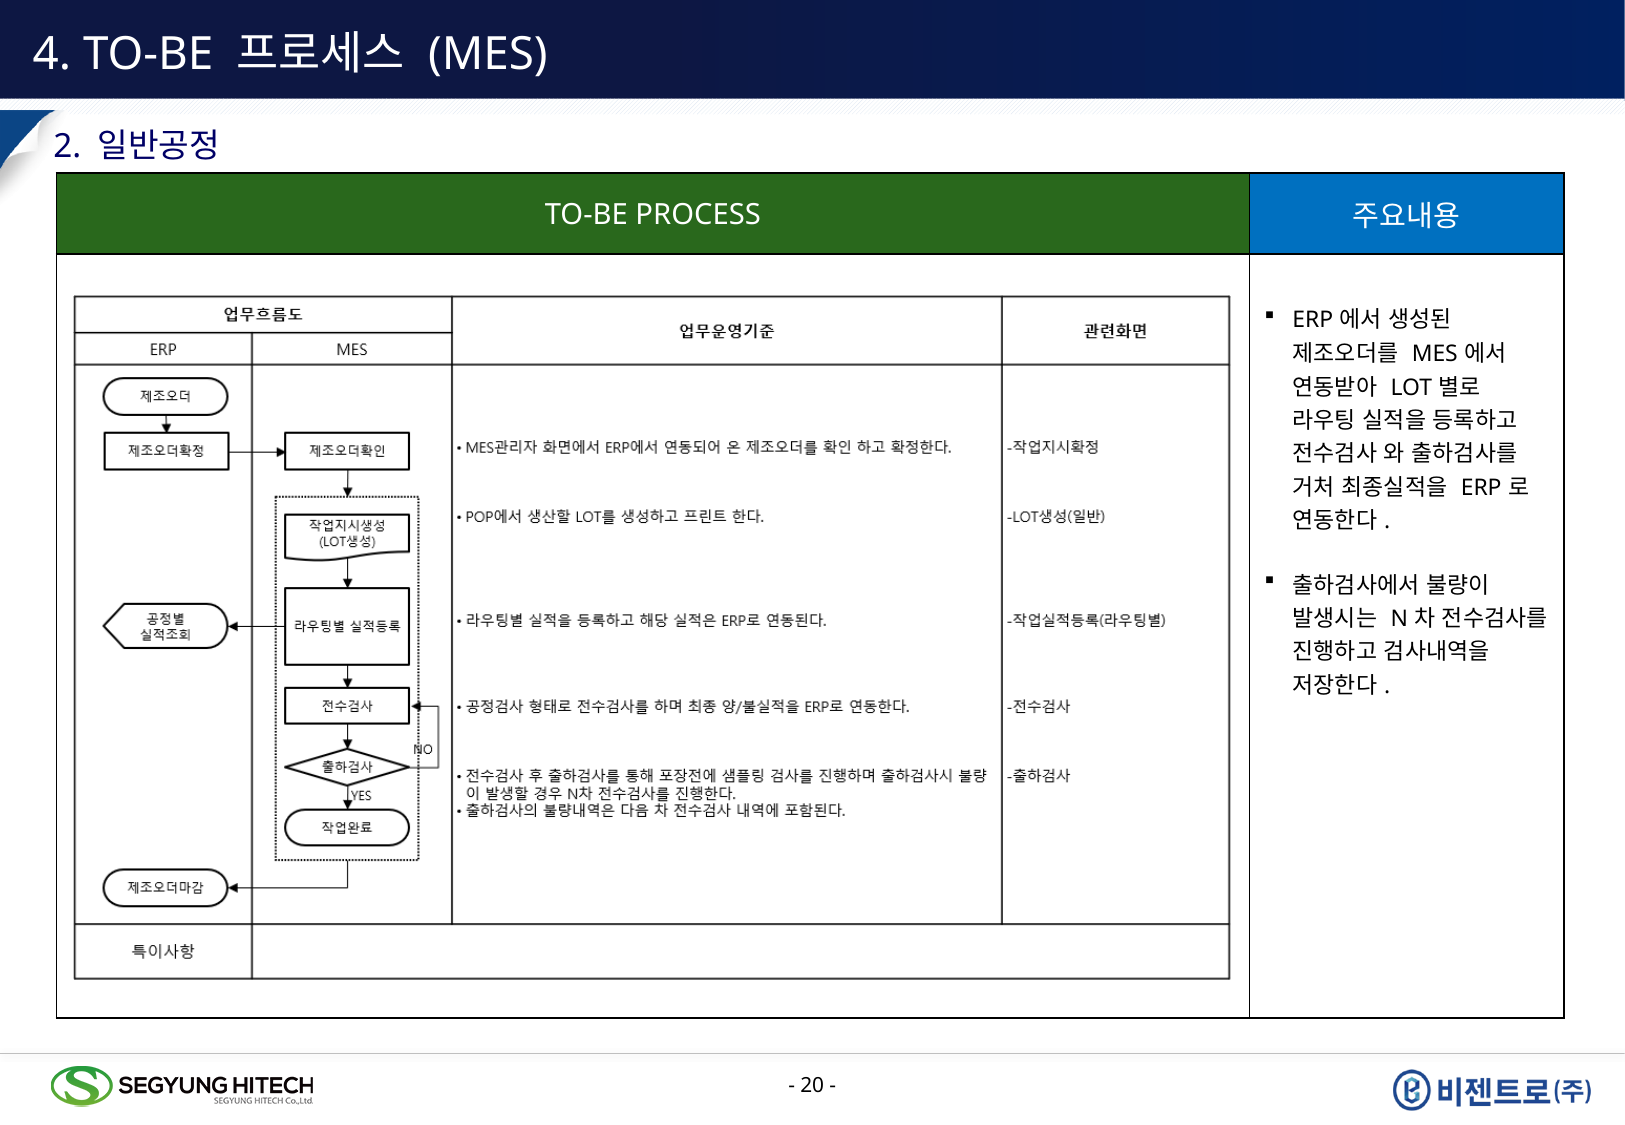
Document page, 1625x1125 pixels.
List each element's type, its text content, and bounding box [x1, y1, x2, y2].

table_header TO-BE PROCESS [57, 174, 1249, 253]
picture [1391, 1069, 1592, 1111]
text_box 4. TO-BE 프로세스 (MES) [32, 21, 1037, 82]
table_cell ERP에서 생성된 제조오더를 MES에서 연동받아 LOT별로 라우팅 실적을 등록하고 전수검사 와 출하검사를 거처 최종실적을 ERP로 연동한다. 출하검사에서 불량이 발생시는 N차 전수검사를 진행하고 검사내역을 저장한다. [1250, 255, 1563, 1017]
text_box 2. 일반공정 [38, 107, 1569, 172]
picture [51, 1066, 313, 1107]
picture [69, 290, 1237, 985]
picture [0, 110, 56, 208]
table_cell [57, 255, 1249, 1017]
table_header 주요내용 [1250, 174, 1563, 253]
